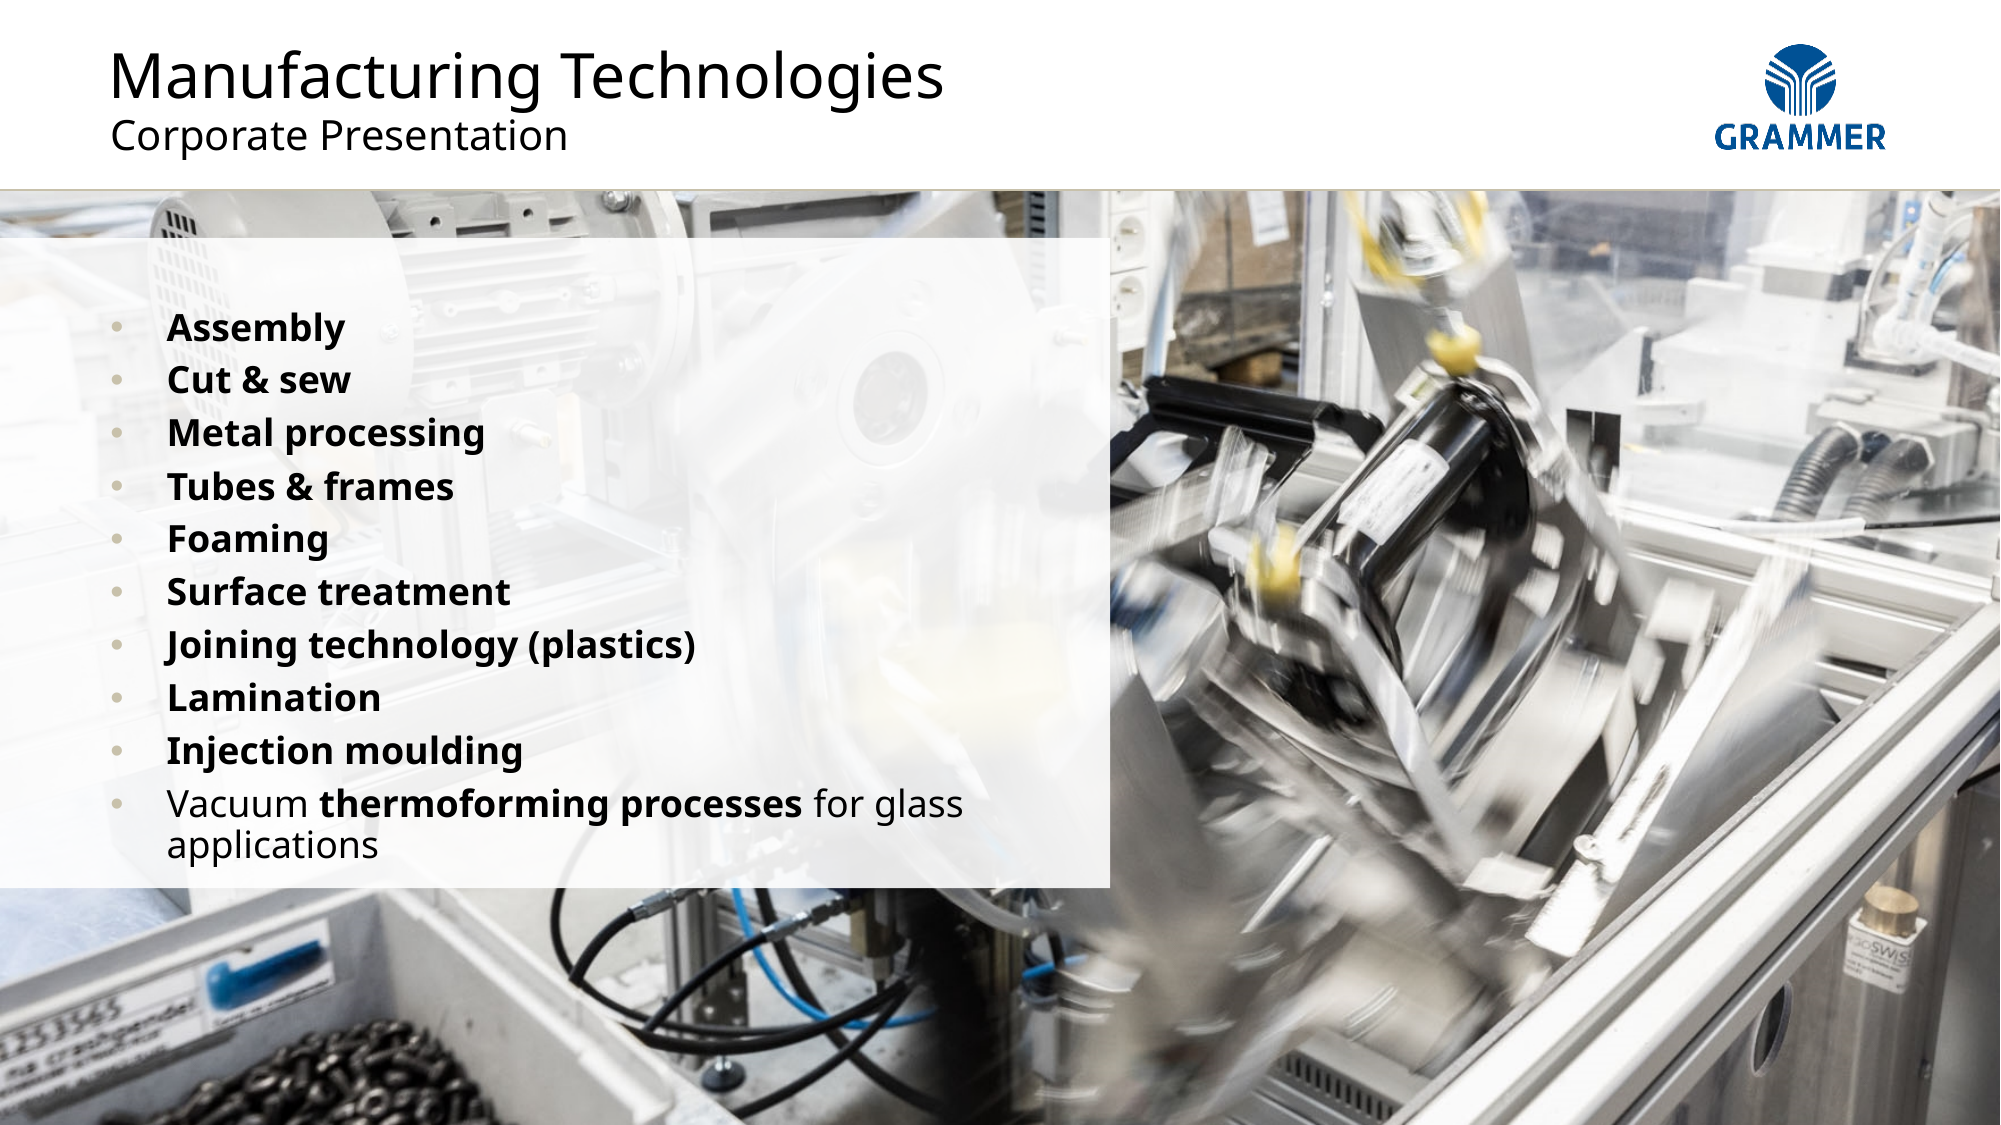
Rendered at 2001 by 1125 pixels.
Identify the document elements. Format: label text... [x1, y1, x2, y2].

picture [1715, 44, 1886, 150]
text_box Manufacturing Technologies [108, 40, 1644, 112]
text_box Corporate Presentation [110, 114, 1644, 155]
picture [0, 191, 2000, 1125]
